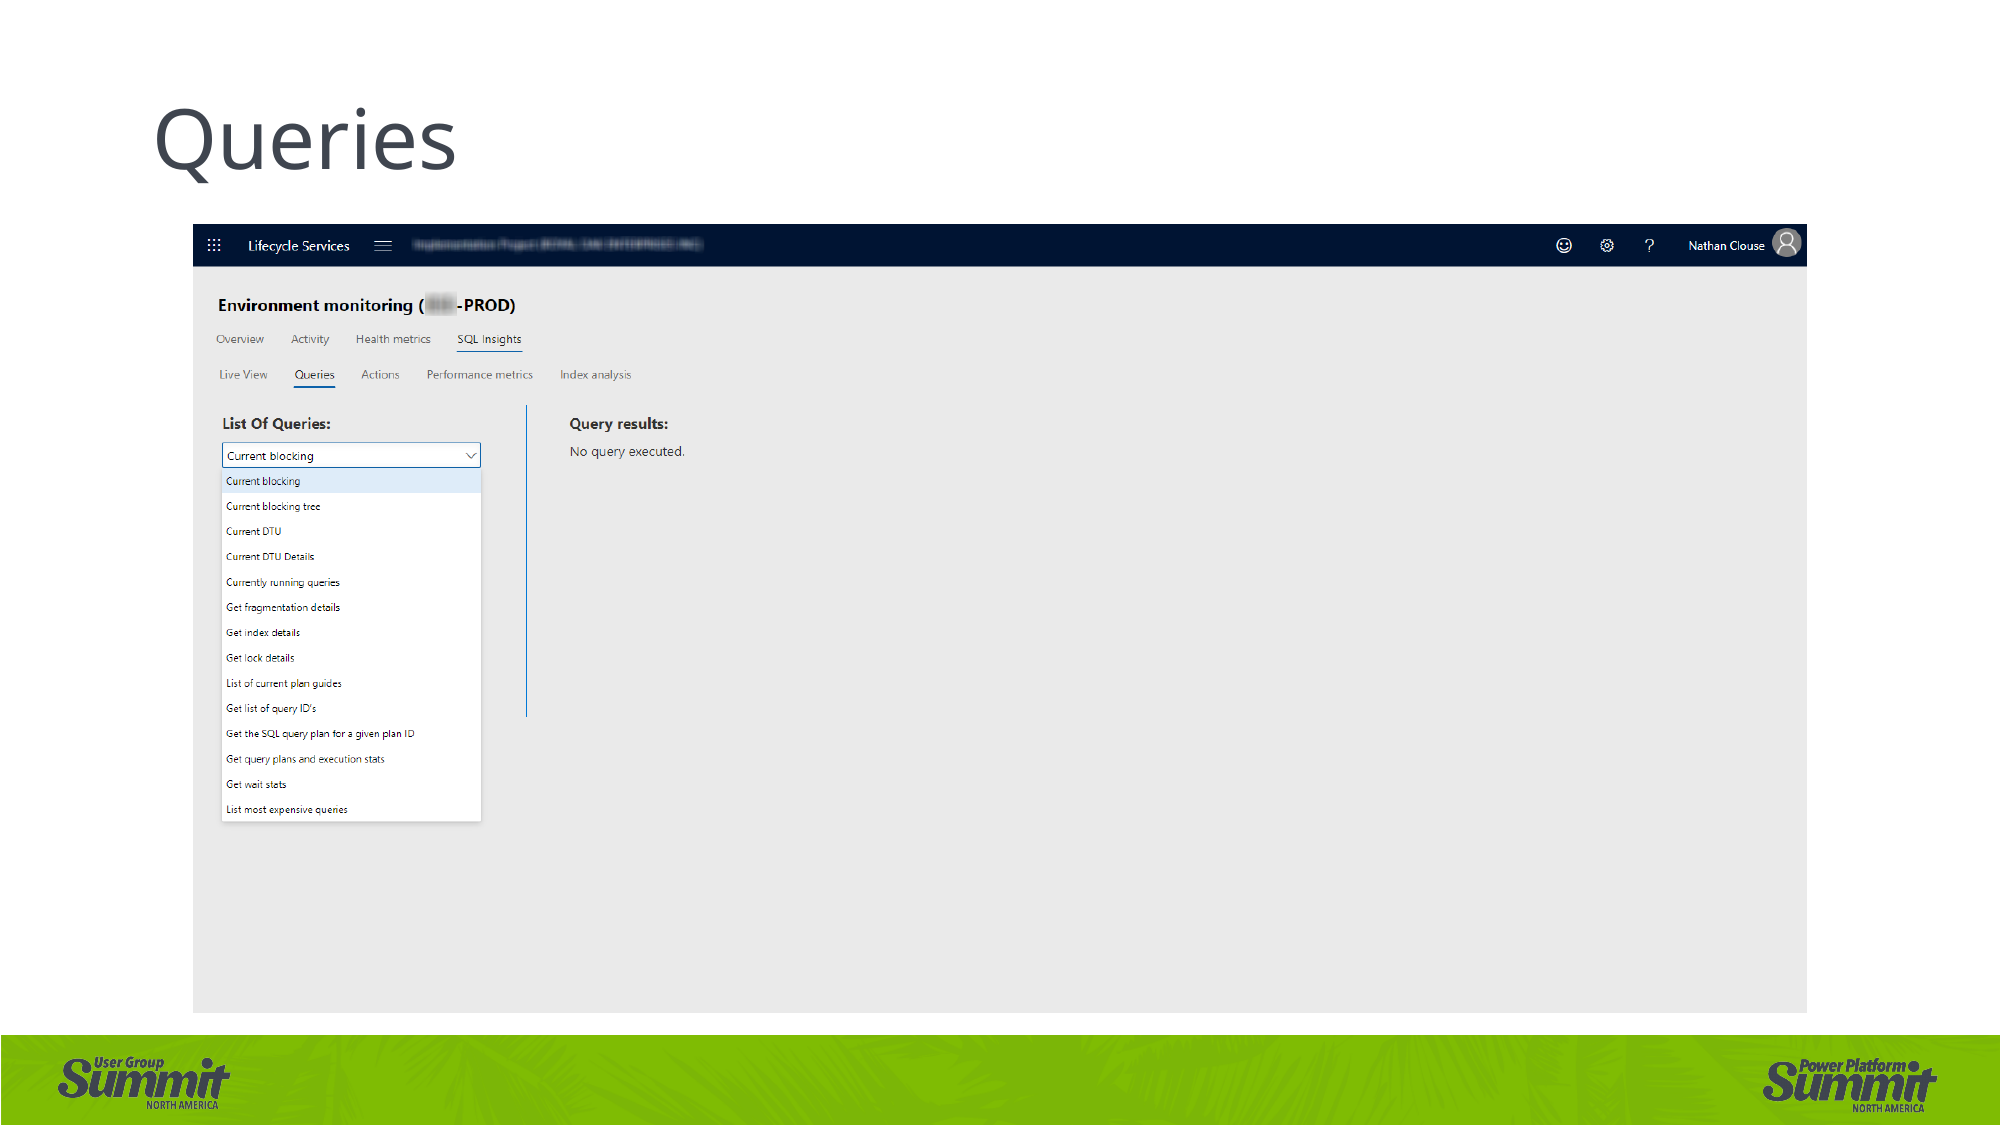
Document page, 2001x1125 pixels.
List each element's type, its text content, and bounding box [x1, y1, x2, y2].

picture [193, 224, 1807, 1013]
picture [0, 1023, 2000, 1125]
title Queries [137, 59, 1863, 225]
